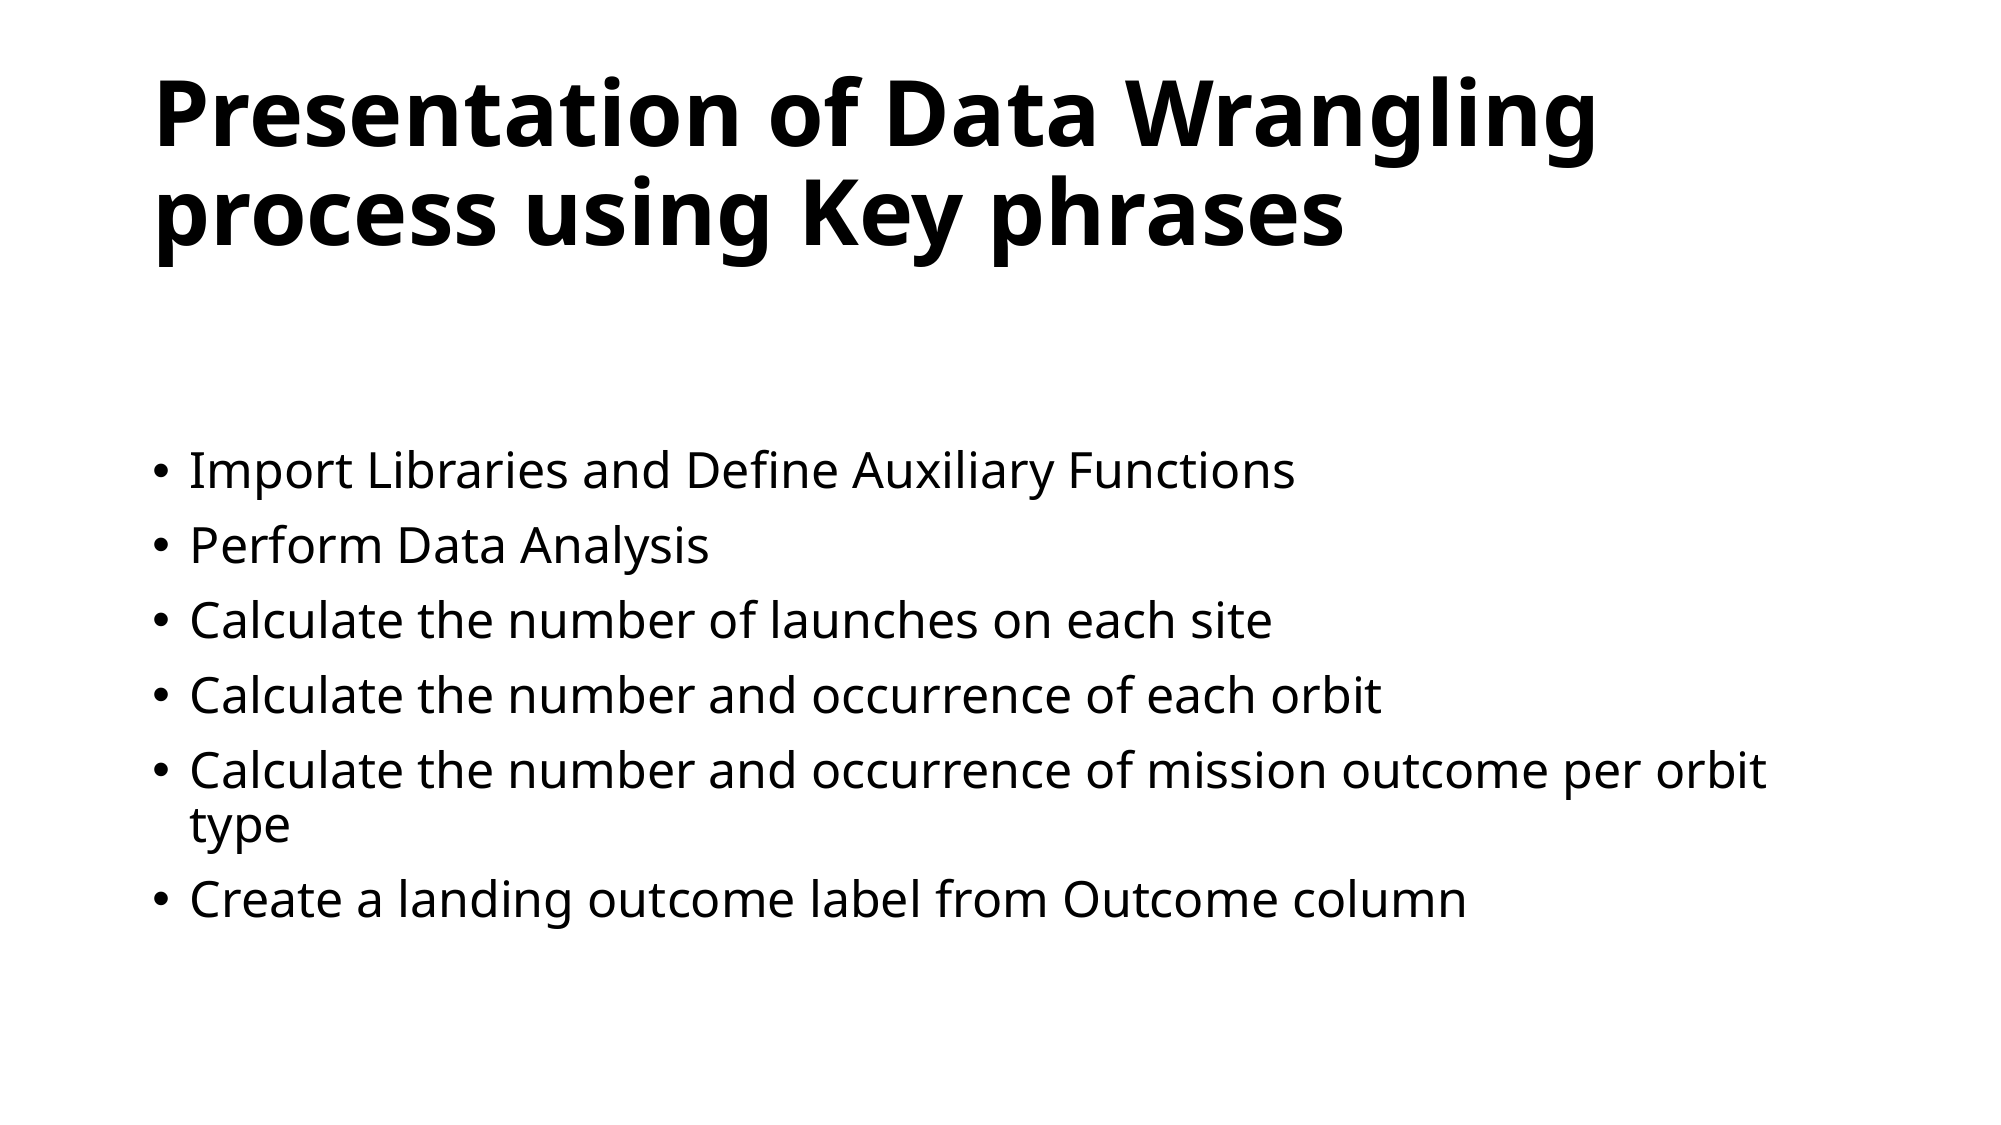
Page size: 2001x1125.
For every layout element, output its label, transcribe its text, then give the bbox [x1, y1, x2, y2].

title Presentation of Data Wrangling process using Key phrases [137, 59, 1863, 278]
list Import Libraries and Define Auxiliary Functions Perform Data Analysis Calculate the number of launches on each site Calculate the number and occurrence of each orbit Calculate the number and occurrence of mission outcome per orbit type Create a landing outcome label from Outcome column [137, 299, 1863, 1014]
